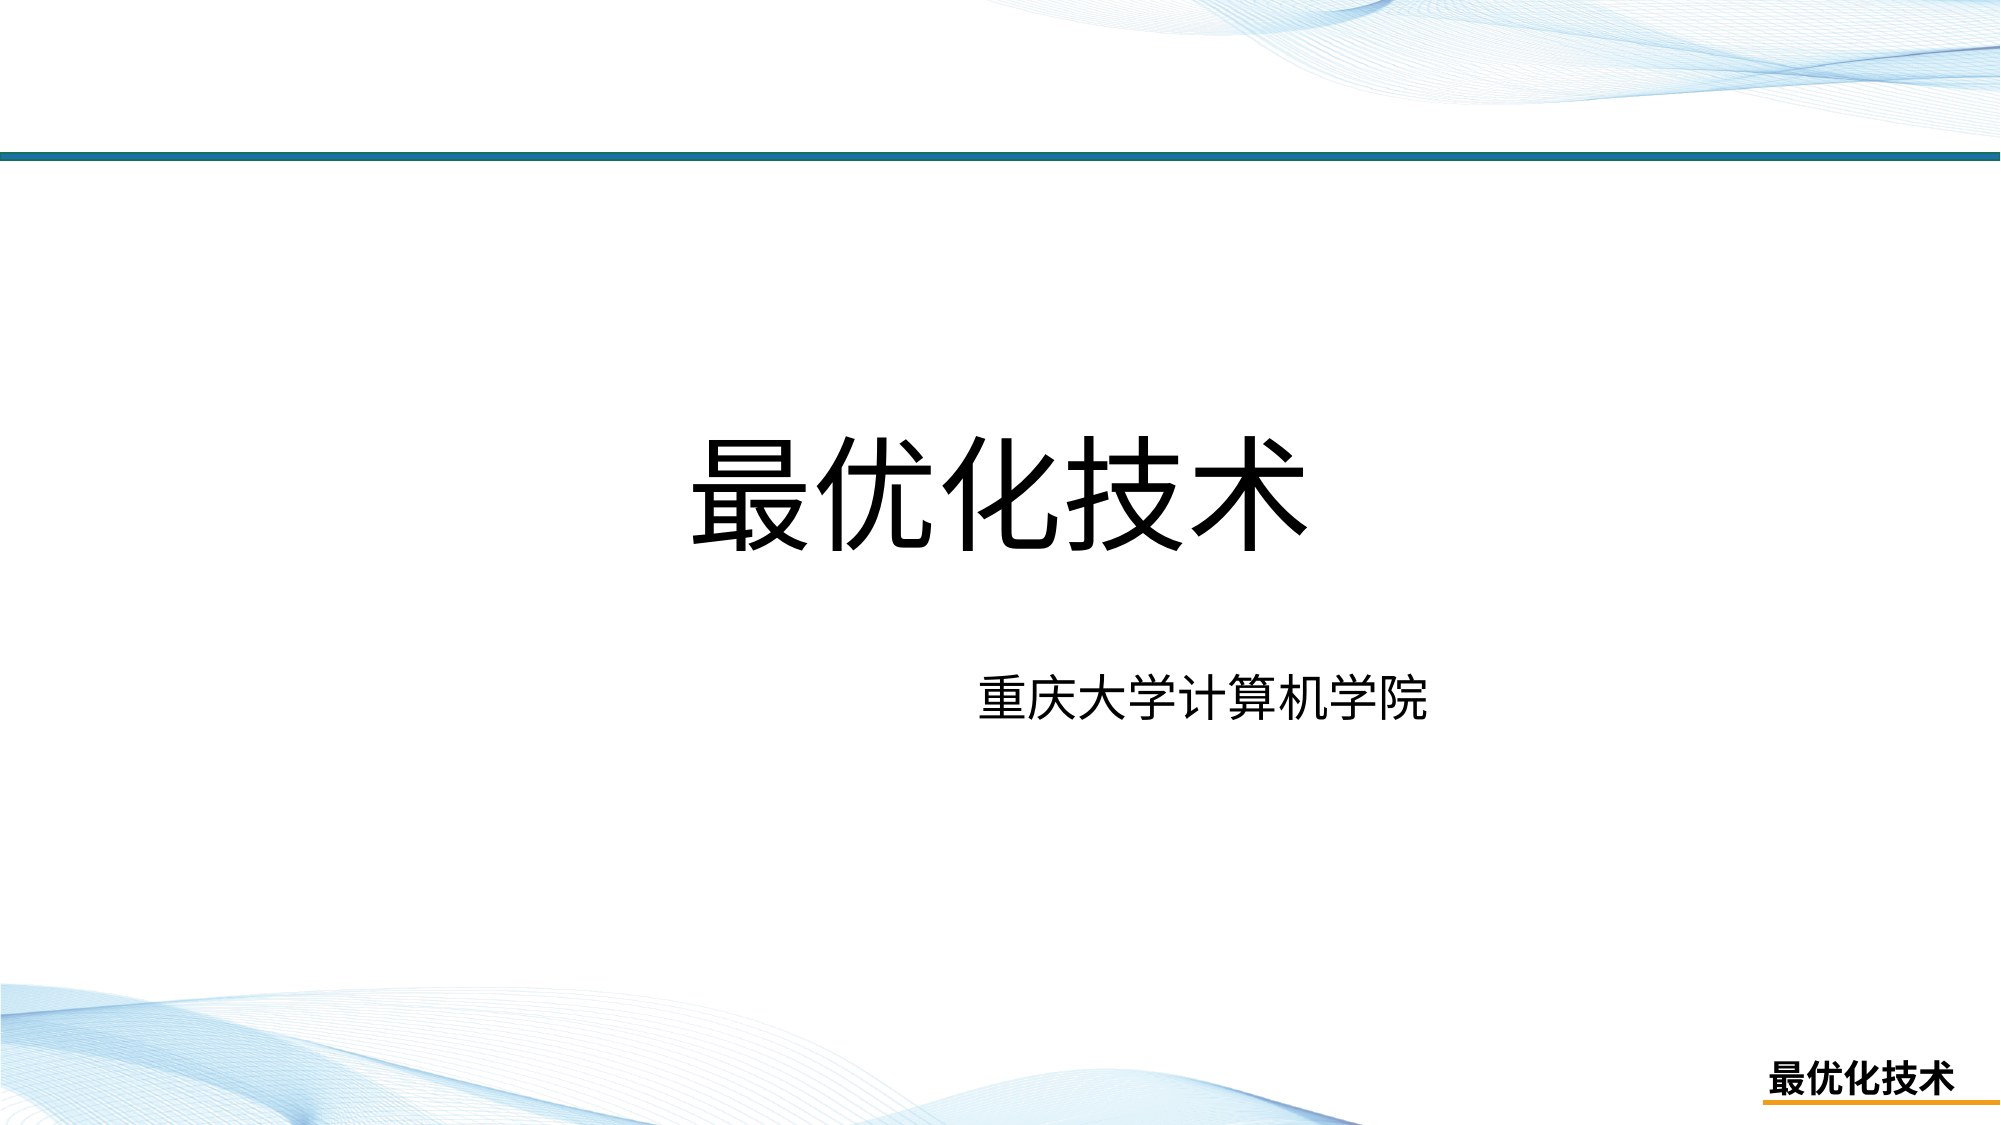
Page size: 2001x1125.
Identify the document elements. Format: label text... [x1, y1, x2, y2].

picture [2, 977, 1590, 1125]
subtitle 重庆大学计算机学院 [249, 590, 1750, 863]
picture [885, 1, 1999, 148]
title 最优化技术 [249, 184, 1750, 576]
